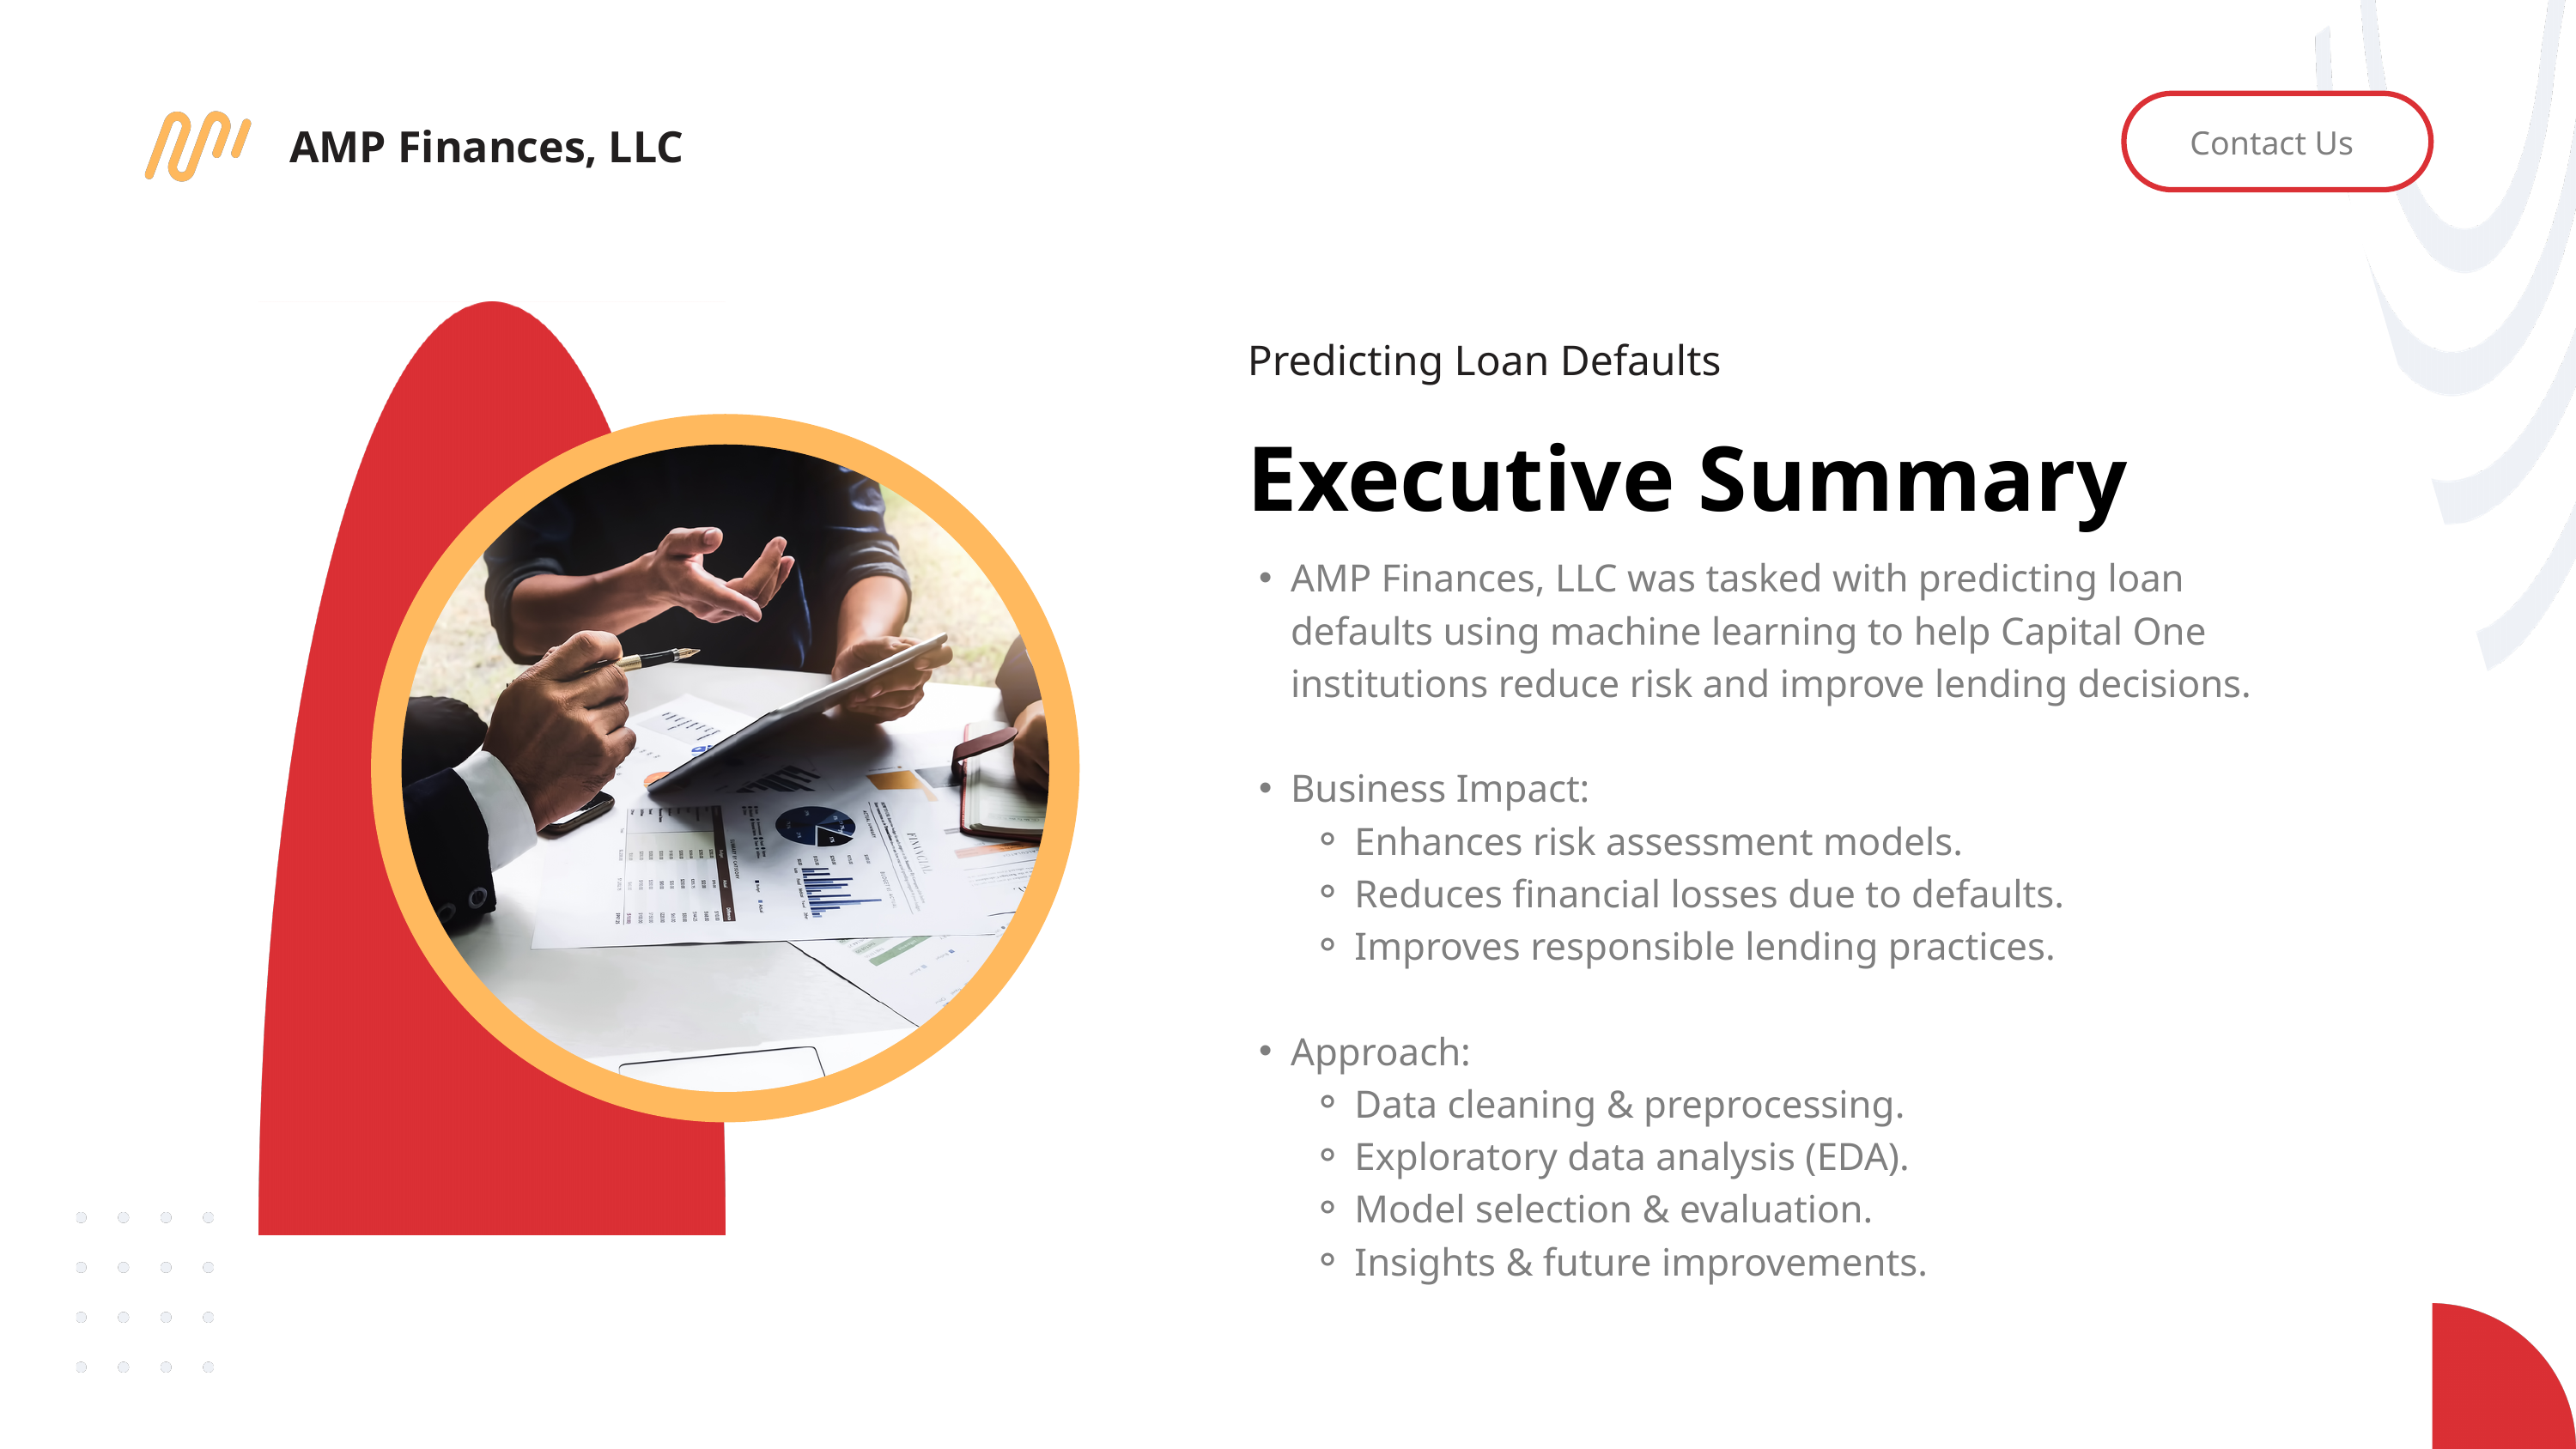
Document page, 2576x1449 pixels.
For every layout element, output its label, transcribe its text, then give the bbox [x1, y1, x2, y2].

text_box Predicting Loan Defaults [1247, 325, 2045, 384]
text_box [258, 301, 726, 1235]
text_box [370, 413, 1080, 1123]
text_box [76, 1212, 214, 1373]
text_box AMP Finances, LLC [289, 111, 726, 172]
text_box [401, 444, 1050, 1093]
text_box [2123, 93, 2432, 191]
text_box AMP Finances, LLC was tasked with predicting loan defaults using machine learning to help Capital One institutions reduce risk and improve lending decisions. Business Impact: Enhances risk assessment models. Reduces financial losses due to defaults. Improves responsible lending practices. Approach: Data cleaning & preprocessing. Exploratory data analysis (EDA). Model selection & evaluation. Insights & future improvements. [1226, 547, 2263, 1336]
text_box Executive Summary [1247, 419, 2242, 640]
text_box [2432, 1303, 2576, 1449]
text_box [2291, 0, 2576, 681]
text_box [144, 107, 252, 182]
